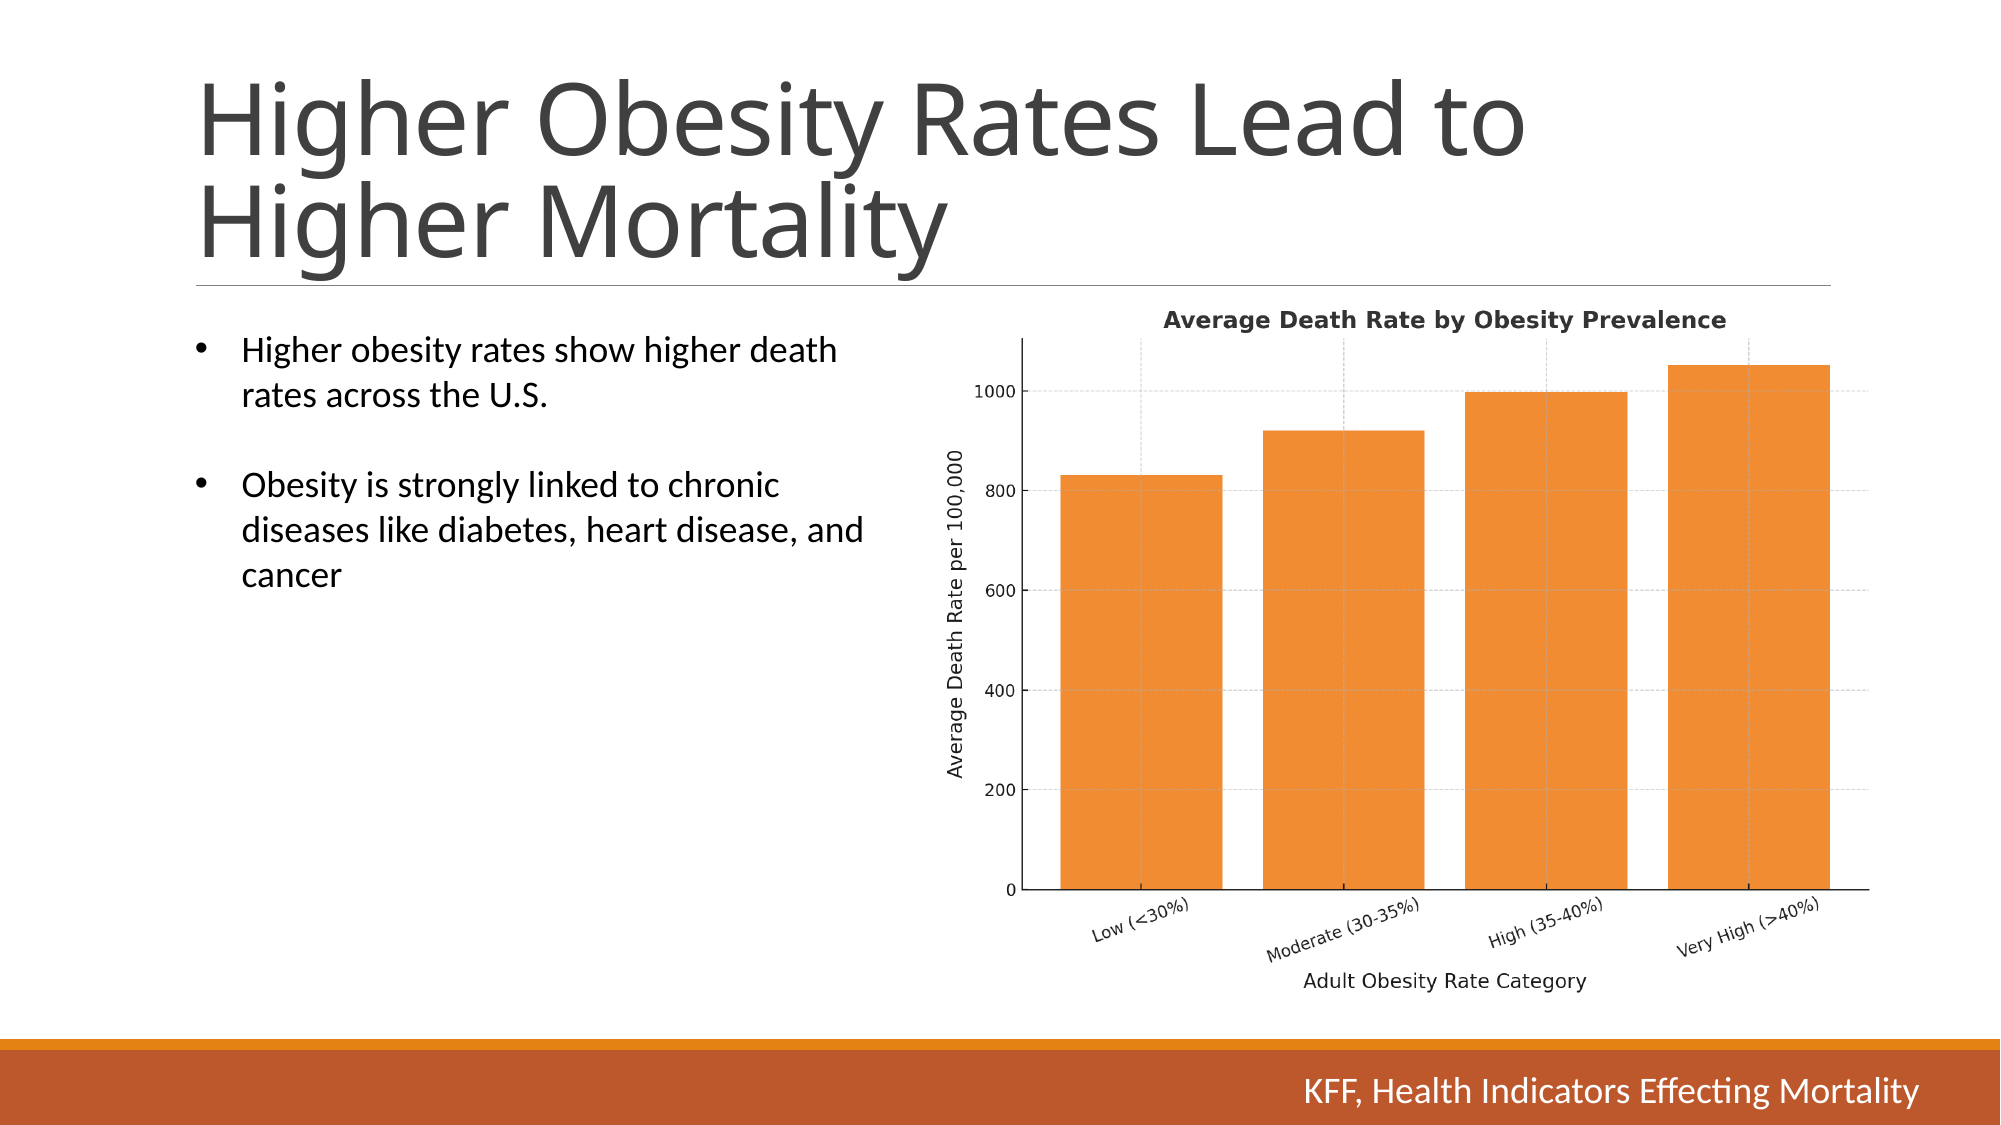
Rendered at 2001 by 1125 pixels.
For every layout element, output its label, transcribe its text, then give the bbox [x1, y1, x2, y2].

text_box KFF, Health Indicators Effecting Mortality [1289, 1058, 1954, 1119]
text_box Higher obesity rates show higher death rates across the U.S. Obesity is strongly linked to chronic diseases like diabetes, heart disease, and cancer [179, 317, 892, 603]
title Higher Obesity Rates Lead to Higher Mortality [180, 47, 1830, 285]
picture [934, 297, 1880, 1004]
